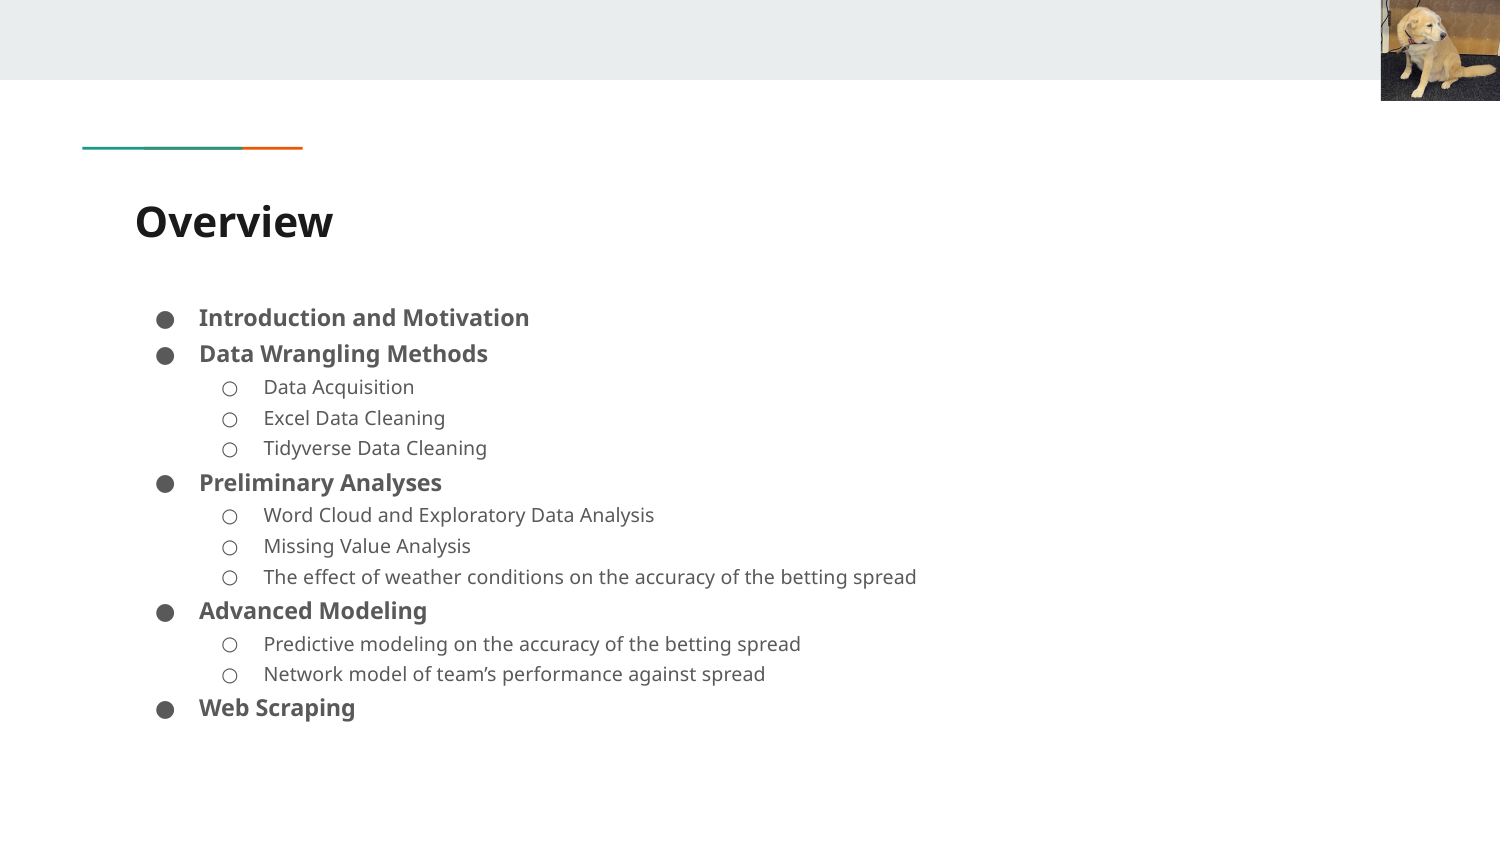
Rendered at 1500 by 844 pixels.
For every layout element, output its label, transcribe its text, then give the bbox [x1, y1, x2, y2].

list Introduction and Motivation Data Wrangling Methods Data Acquisition Excel Data Cleaning Tidyverse Data Cleaning Preliminary Analyses Word Cloud and Exploratory Data Analysis Missing Value Analysis The effect of weather conditions on the accuracy of the betting spread Advanced Modeling Predictive modeling on the accuracy of the betting spread Network model of team’s performance against spread Web Scraping [119, 282, 1441, 739]
picture [1380, 0, 1500, 101]
title Overview [119, 177, 1381, 266]
